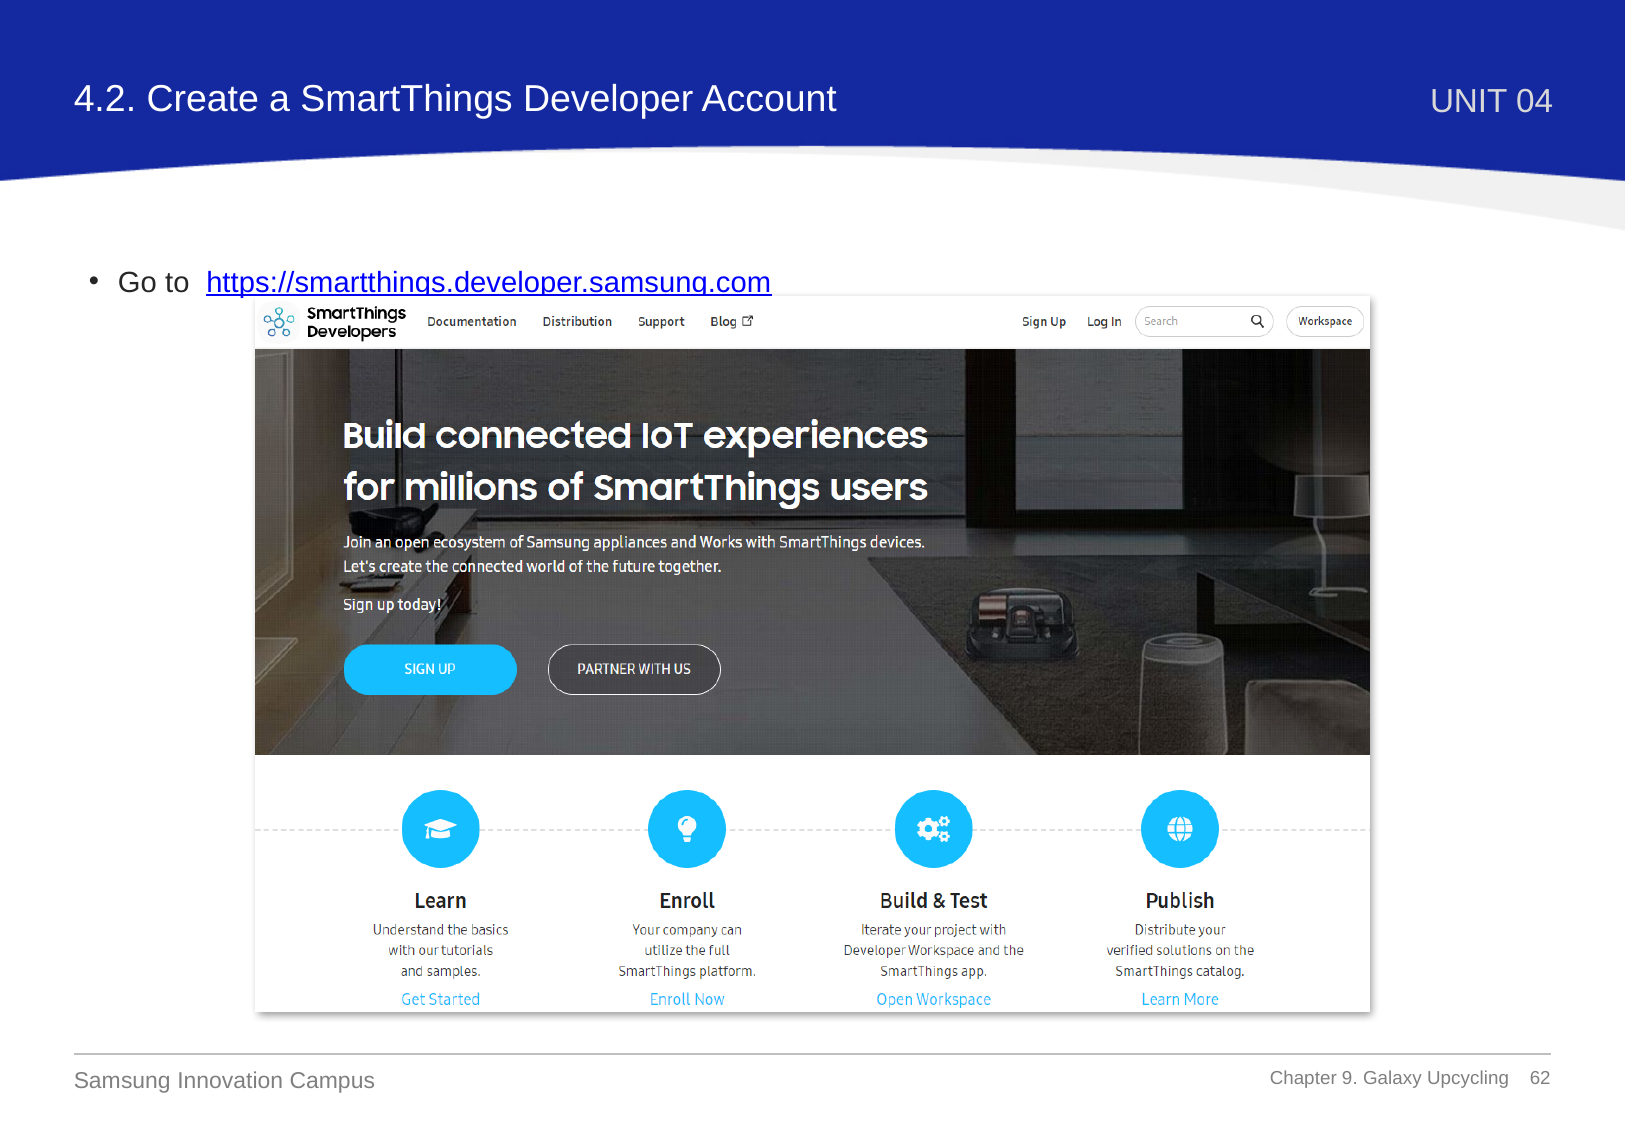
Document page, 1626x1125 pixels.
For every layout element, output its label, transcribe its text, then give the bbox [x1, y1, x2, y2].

list Go to https://smartthings.developer.samsung.com [88, 249, 1530, 356]
list UNIT 04 [1423, 79, 1554, 120]
picture [0, 0, 1625, 1125]
list 4.2. Create a SmartThings Developer Account [73, 73, 1308, 119]
